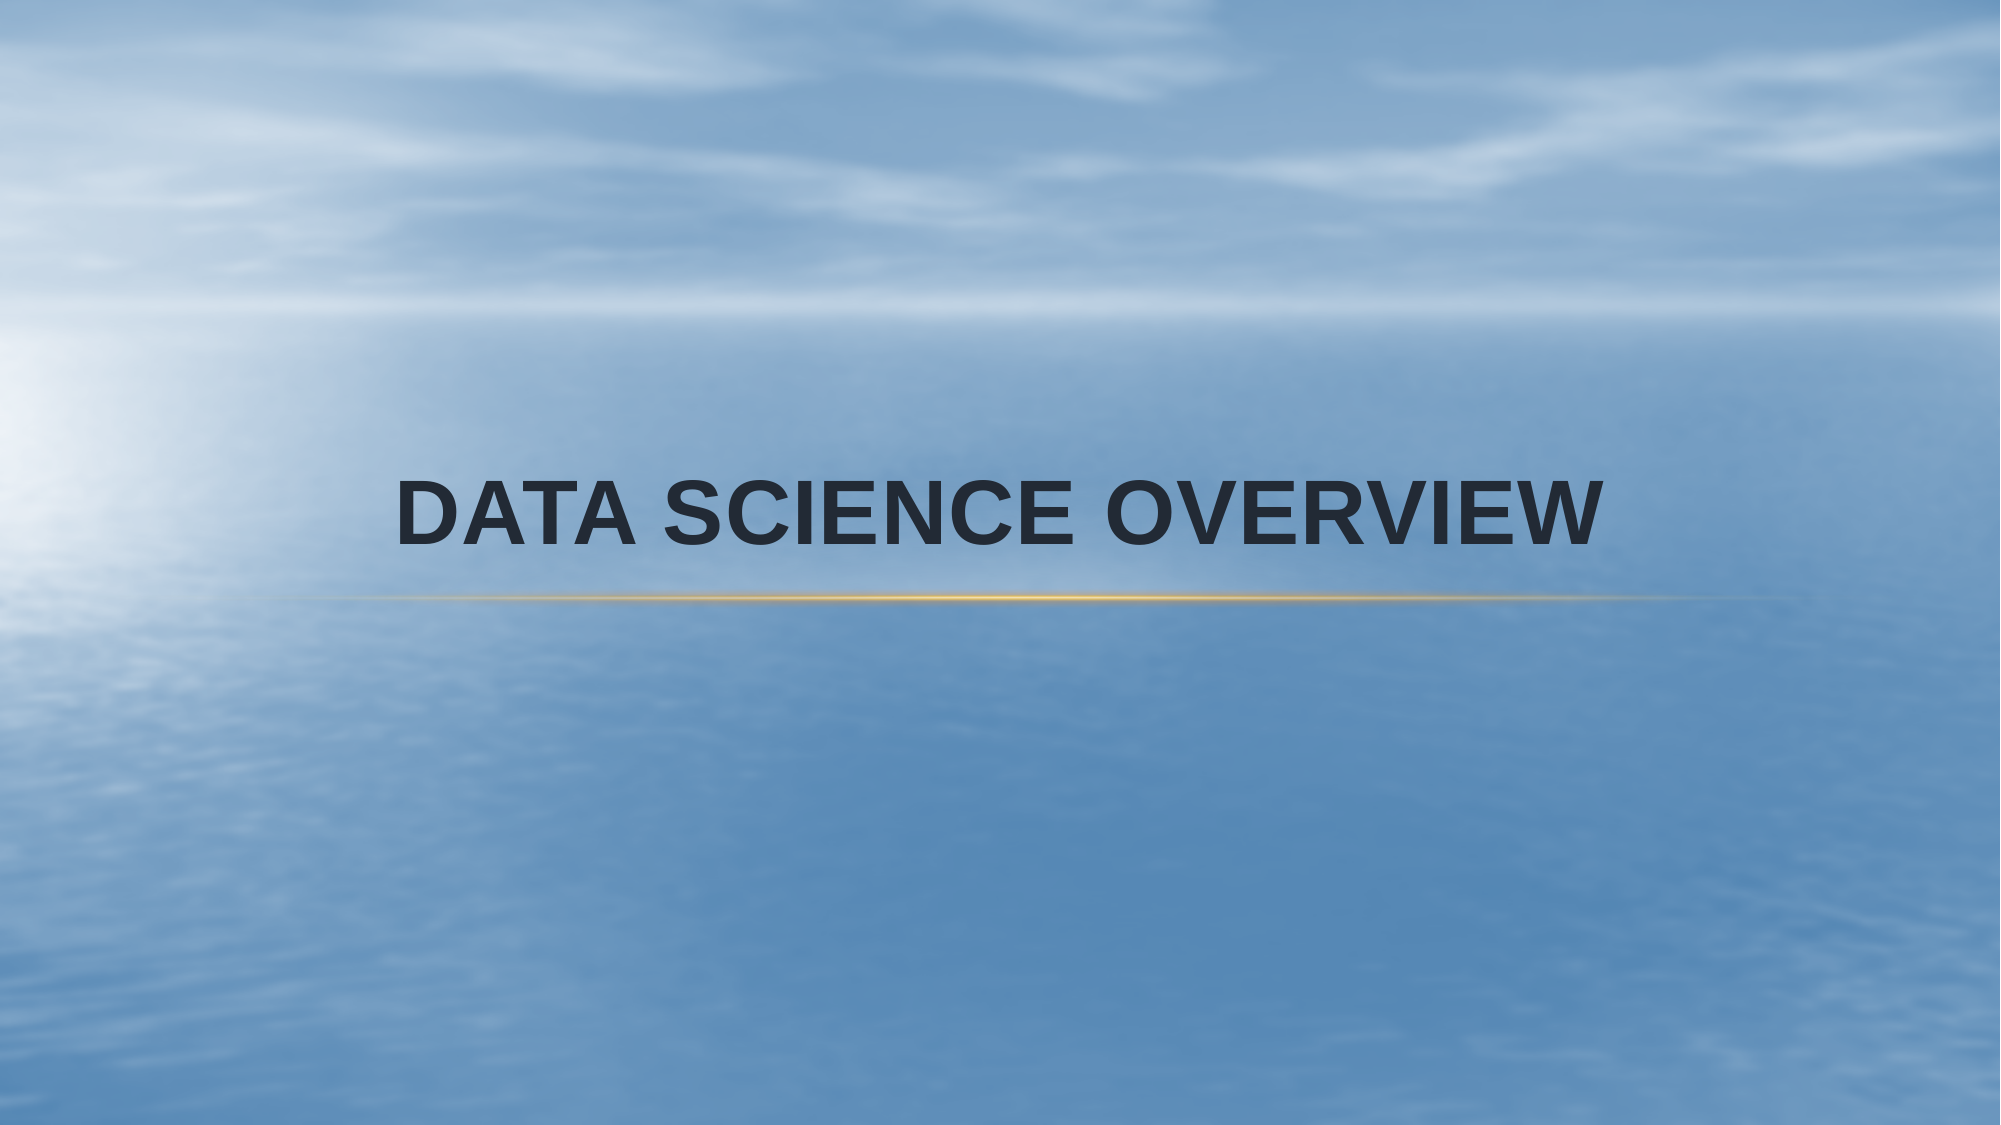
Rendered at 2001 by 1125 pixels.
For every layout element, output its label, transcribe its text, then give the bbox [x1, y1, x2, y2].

title Data science overview [150, 329, 1850, 571]
picture [0, 0, 2000, 750]
